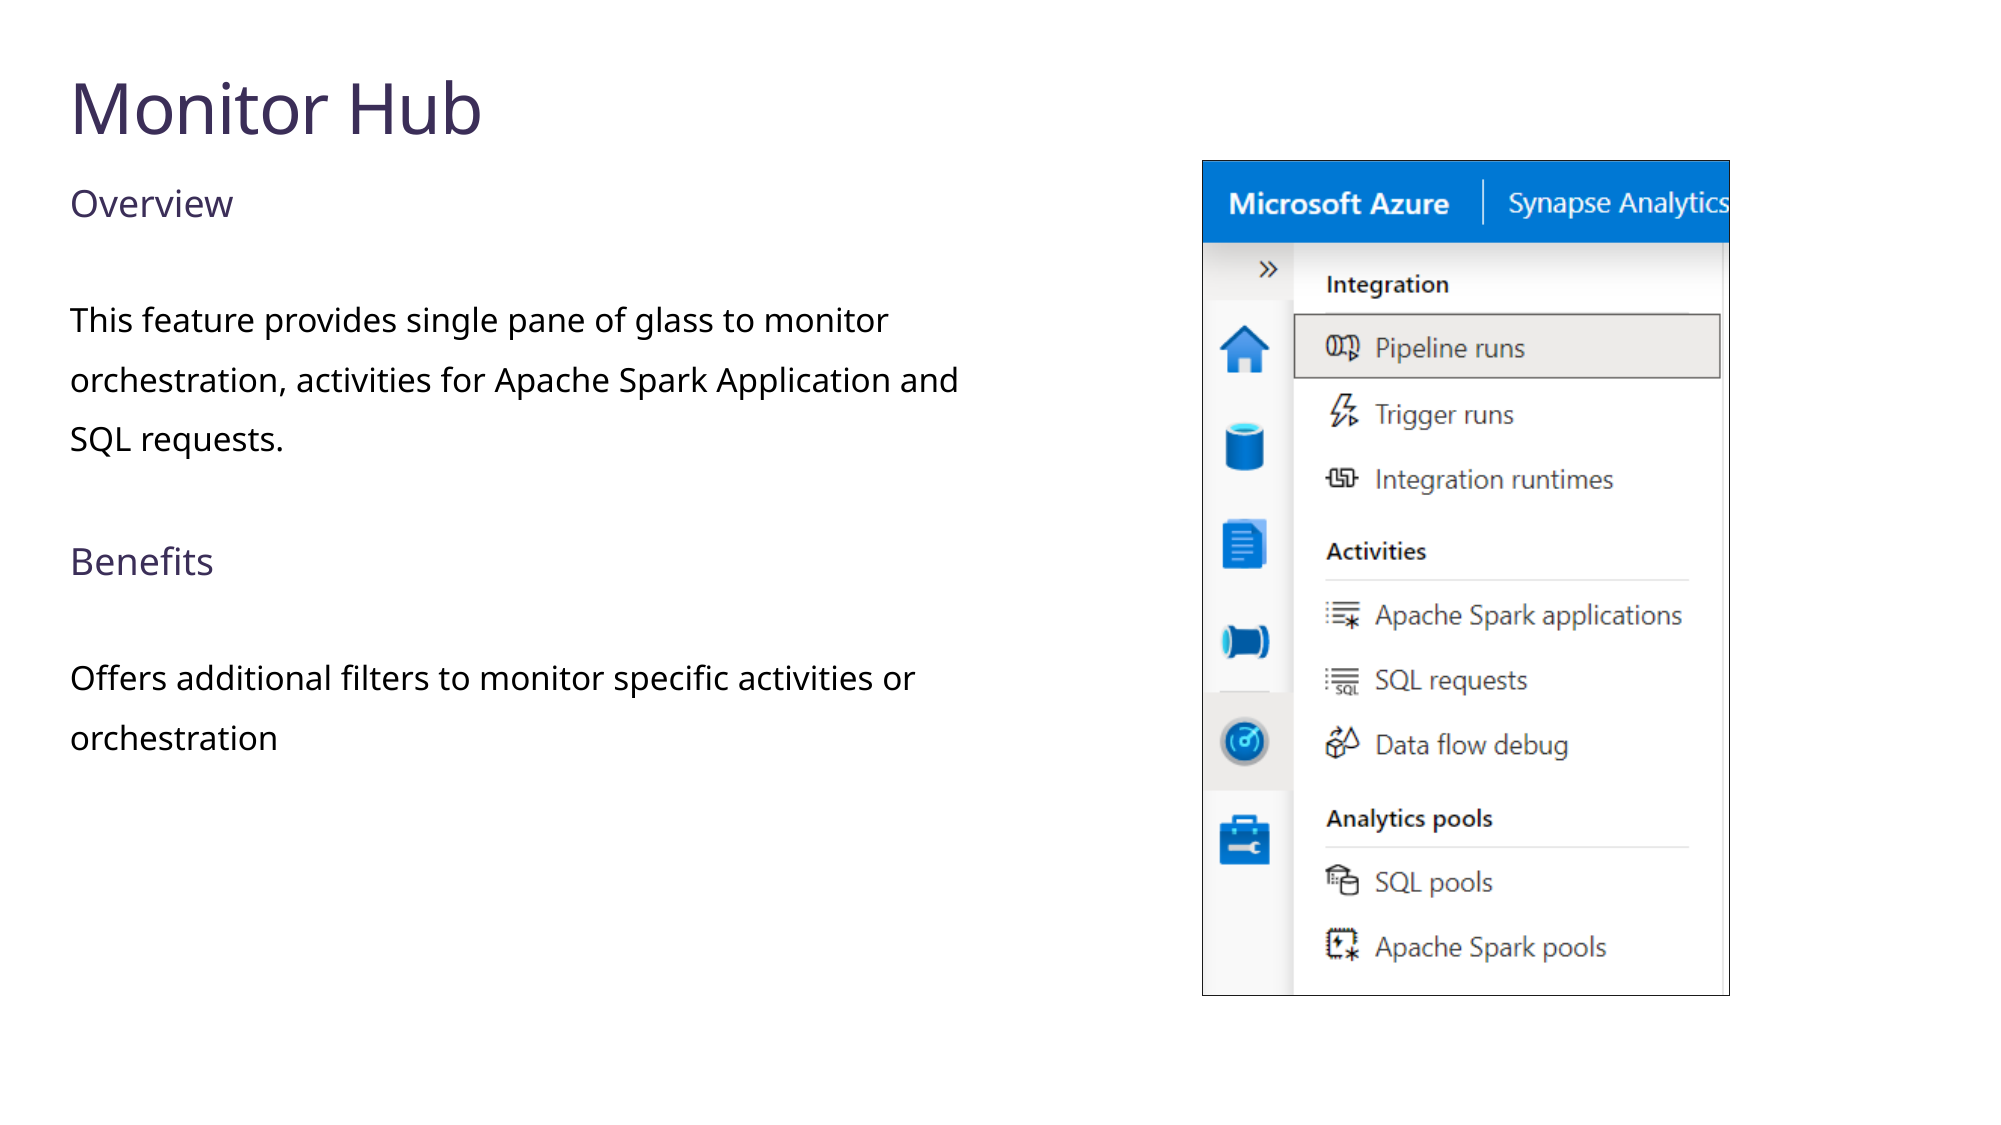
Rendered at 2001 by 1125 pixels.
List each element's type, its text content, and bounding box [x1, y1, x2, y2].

list Overview This feature provides single pane of glass to monitor orchestration, activities for Apache Spark Application and SQL requests. Benefits Offers additional filters to monitor specific activities or orchestration [69, 185, 969, 1032]
title Monitor Hub [69, 36, 982, 161]
picture [1202, 160, 1730, 996]
